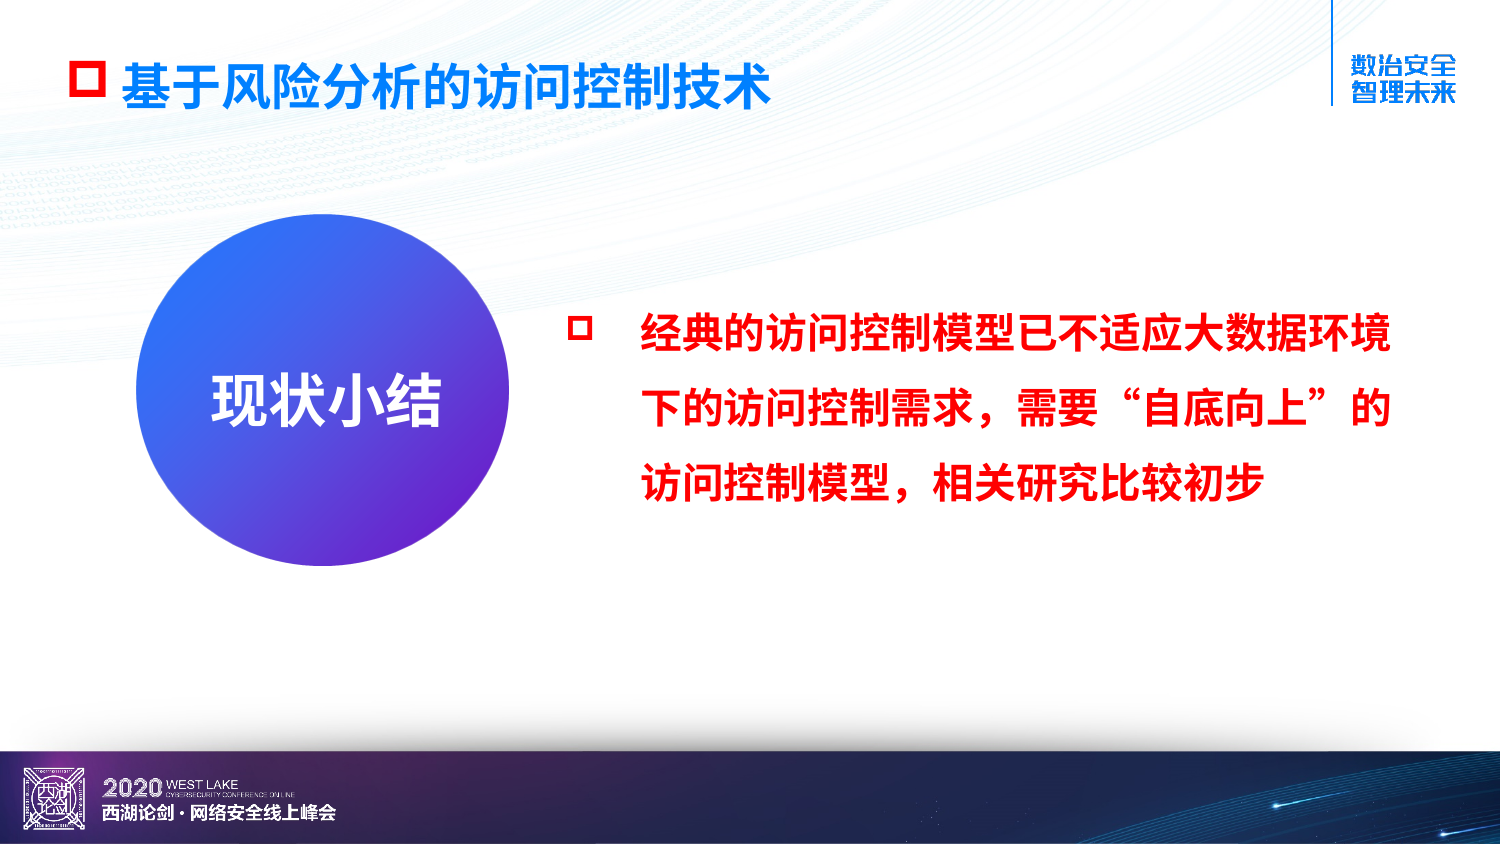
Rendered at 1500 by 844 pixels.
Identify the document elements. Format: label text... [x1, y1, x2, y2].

text_box 经典的访问控制模型已不适应大数据环境下的访问控制需求，需要“自底向上”的访问控制模型，相关研究比较初步 [509, 274, 1425, 515]
picture [0, 0, 1500, 844]
text_box 基于风险分析的访问控制技术 [50, 48, 1332, 123]
